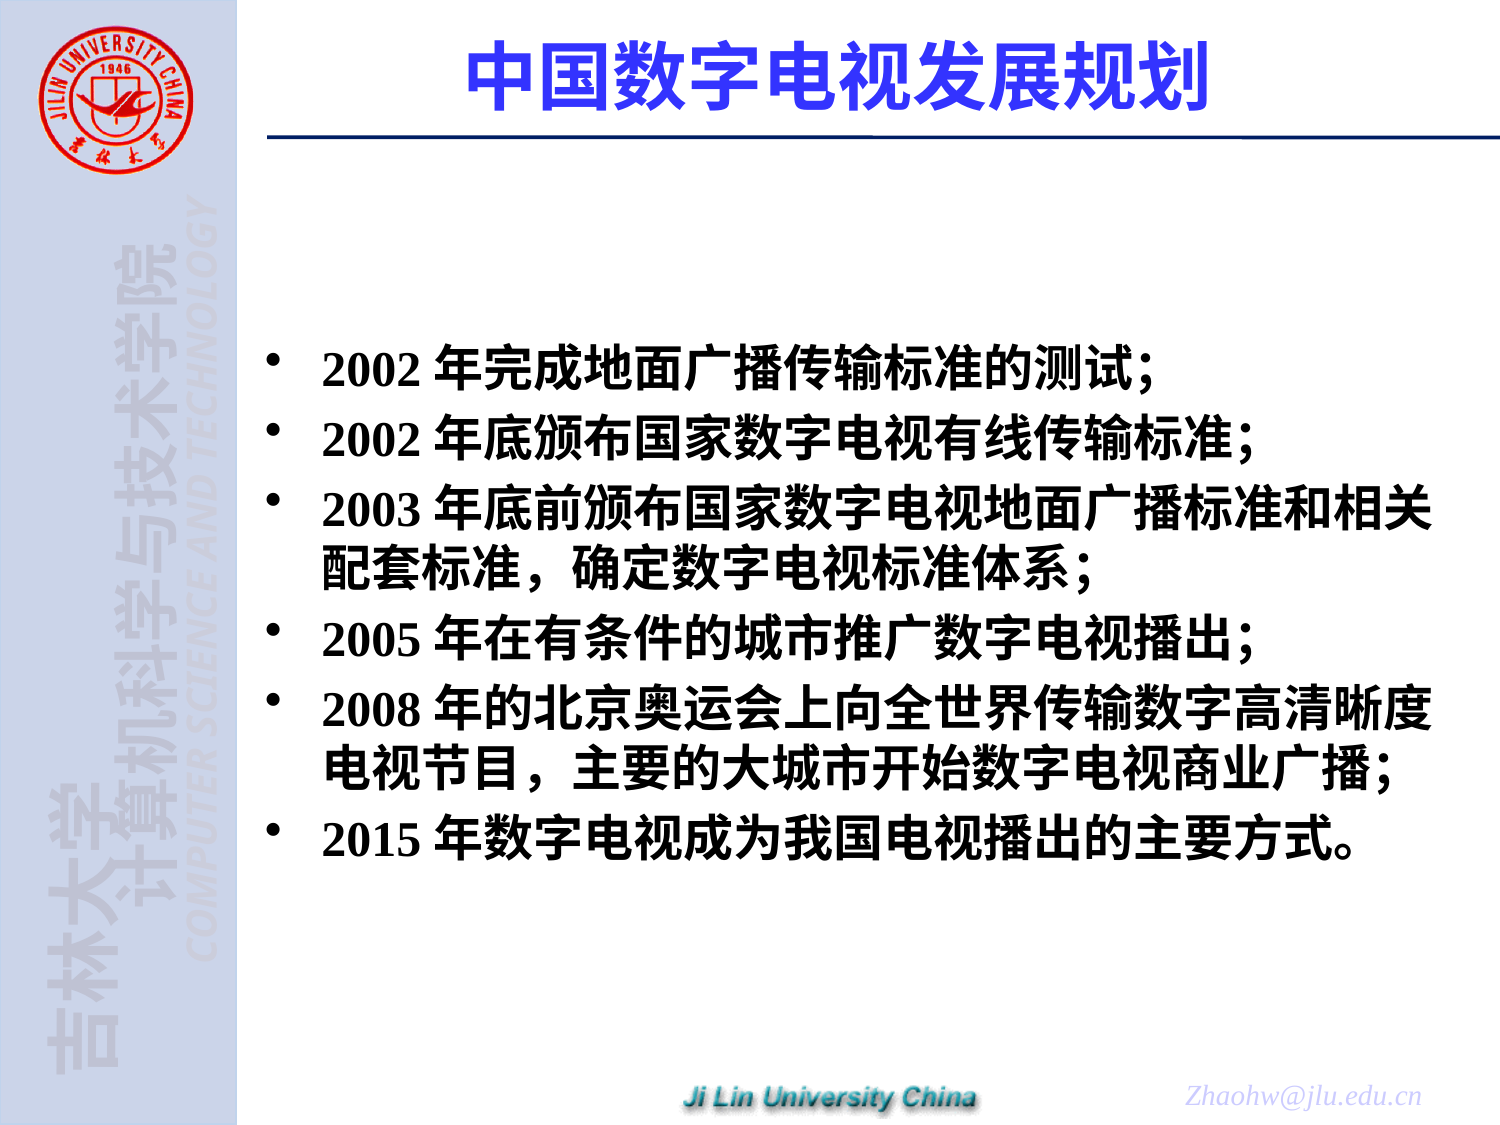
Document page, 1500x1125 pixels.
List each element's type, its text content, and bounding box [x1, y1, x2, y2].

title 中国数字电视发展规划 [274, 12, 1401, 138]
picture [37, 24, 194, 175]
list 2002年完成地面广播传输标准的测试； 2002年底颁布国家数字电视有线传输标准； 2003年底前颁布国家数字电视地面广播标准和相关配套标准，确定数字电视标准体系； 2005年在有条件的城市推广数字电视播出； 2008年的北京奥运会上向全世界传输数字高清晰度电视节目，主要的大城市开始数字电视商业广播； 2015年数字电视成为我国电视播出的主要方式。 [249, 328, 1463, 918]
